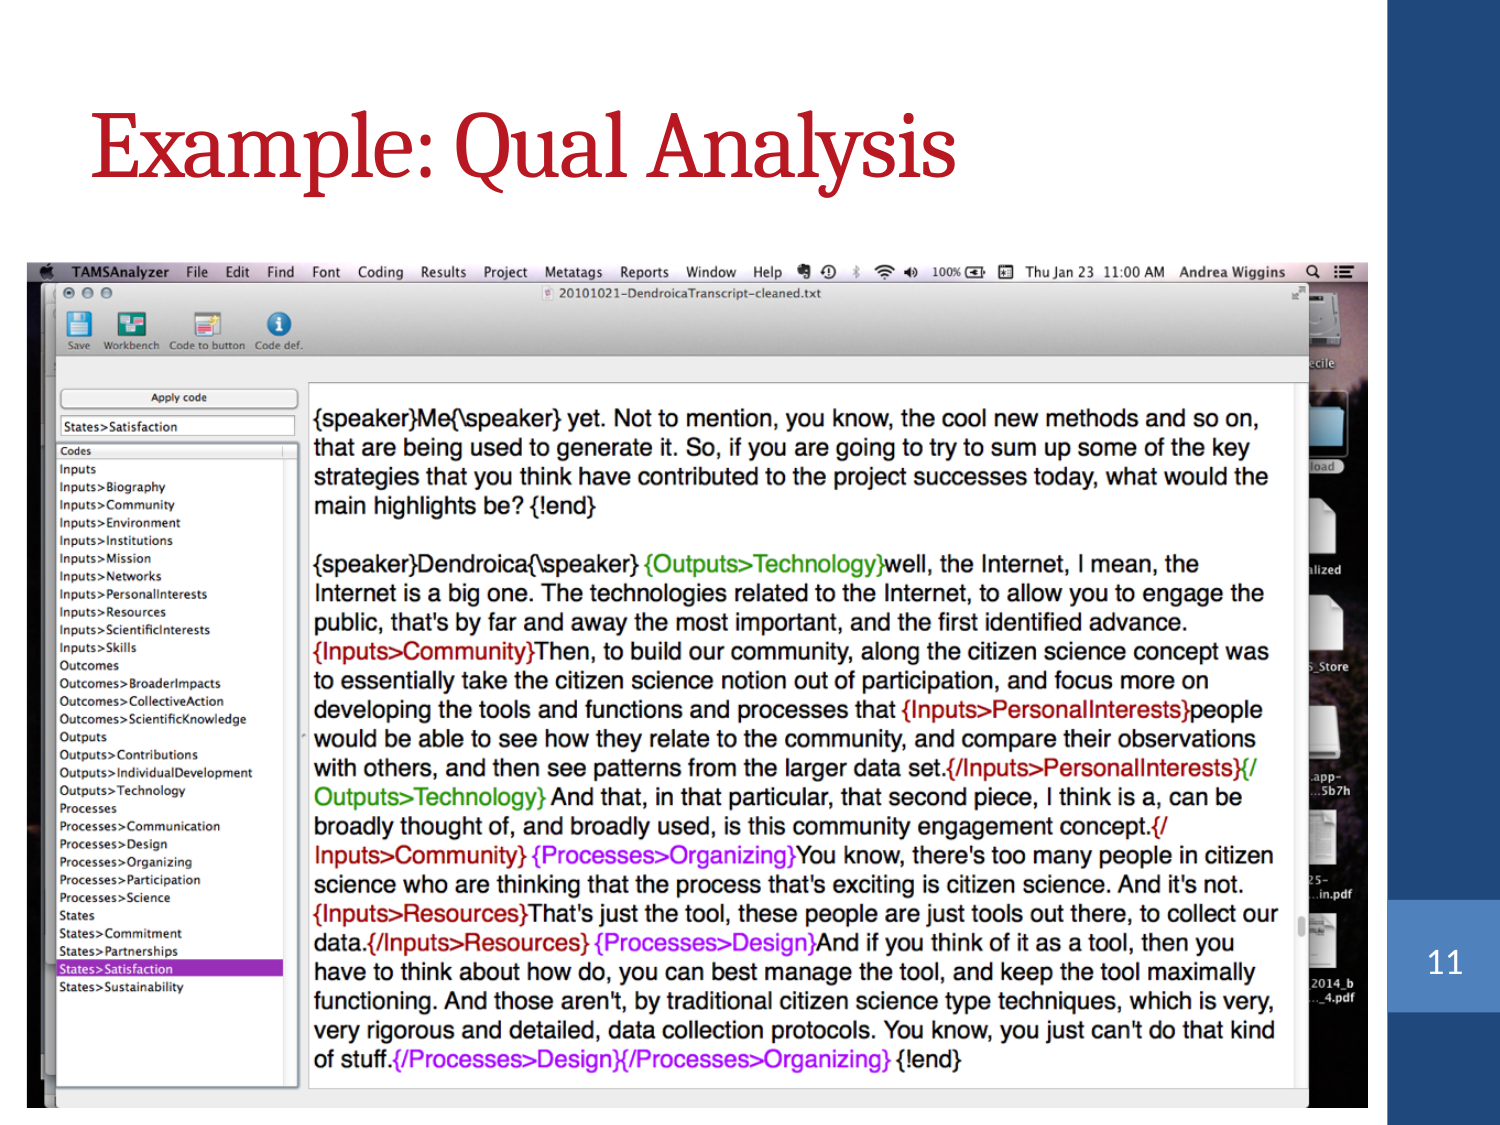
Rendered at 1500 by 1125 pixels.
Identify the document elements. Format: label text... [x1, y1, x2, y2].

text_box Example: Qual Analysis [74, 45, 1325, 233]
picture [26, 262, 1369, 1108]
text_box <number> [1399, 926, 1490, 992]
